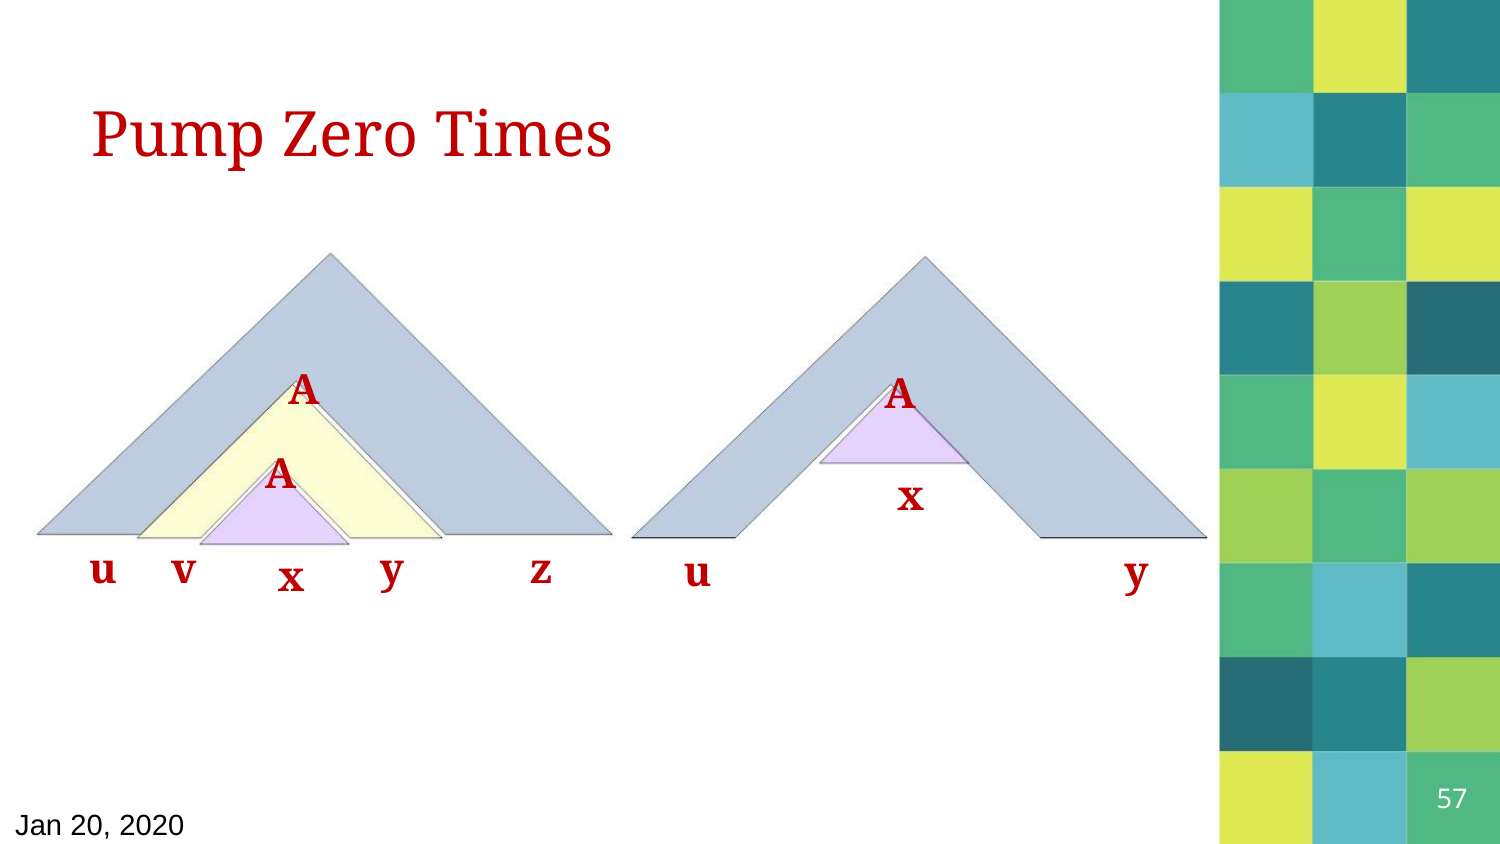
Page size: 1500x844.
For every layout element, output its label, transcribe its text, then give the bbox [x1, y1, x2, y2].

text_box Jan 20, 2020 [14, 808, 227, 842]
text_box 57 [1436, 777, 1500, 815]
text_box y [1124, 547, 1211, 595]
text_box A x [884, 369, 984, 520]
text_box A A [265, 365, 383, 497]
text_box x [277, 552, 365, 601]
text_box [0, 0, 1500, 844]
text_box y [379, 544, 466, 592]
text_box z [529, 544, 615, 592]
text_box u [683, 547, 775, 595]
text_box Pump Zero Times [91, 97, 677, 169]
text_box u v [89, 544, 258, 592]
